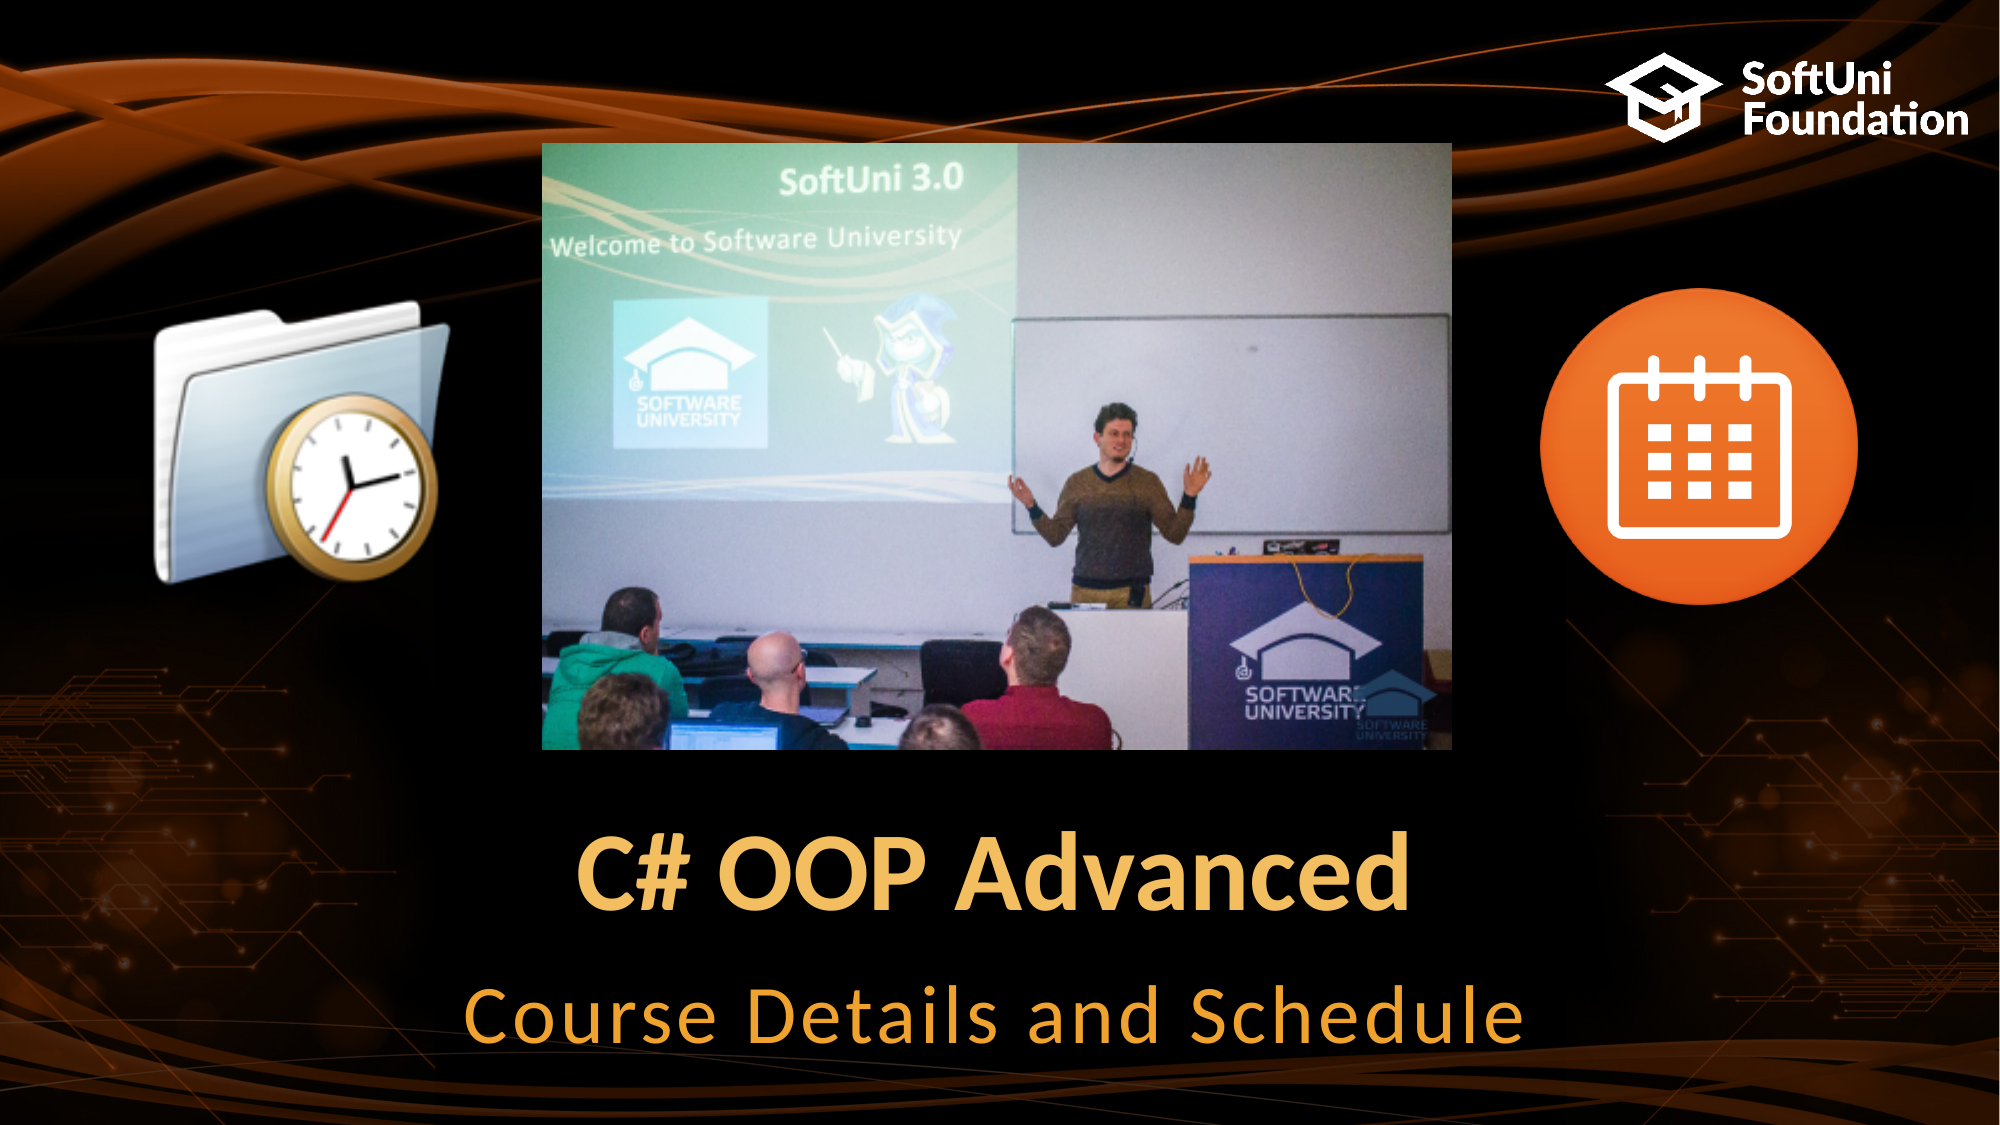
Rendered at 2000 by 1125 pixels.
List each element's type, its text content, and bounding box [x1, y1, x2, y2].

list Course Details and Schedule [229, 949, 1762, 1063]
title C# OOP Advanced [116, 811, 1875, 939]
picture [0, 0, 2000, 1125]
